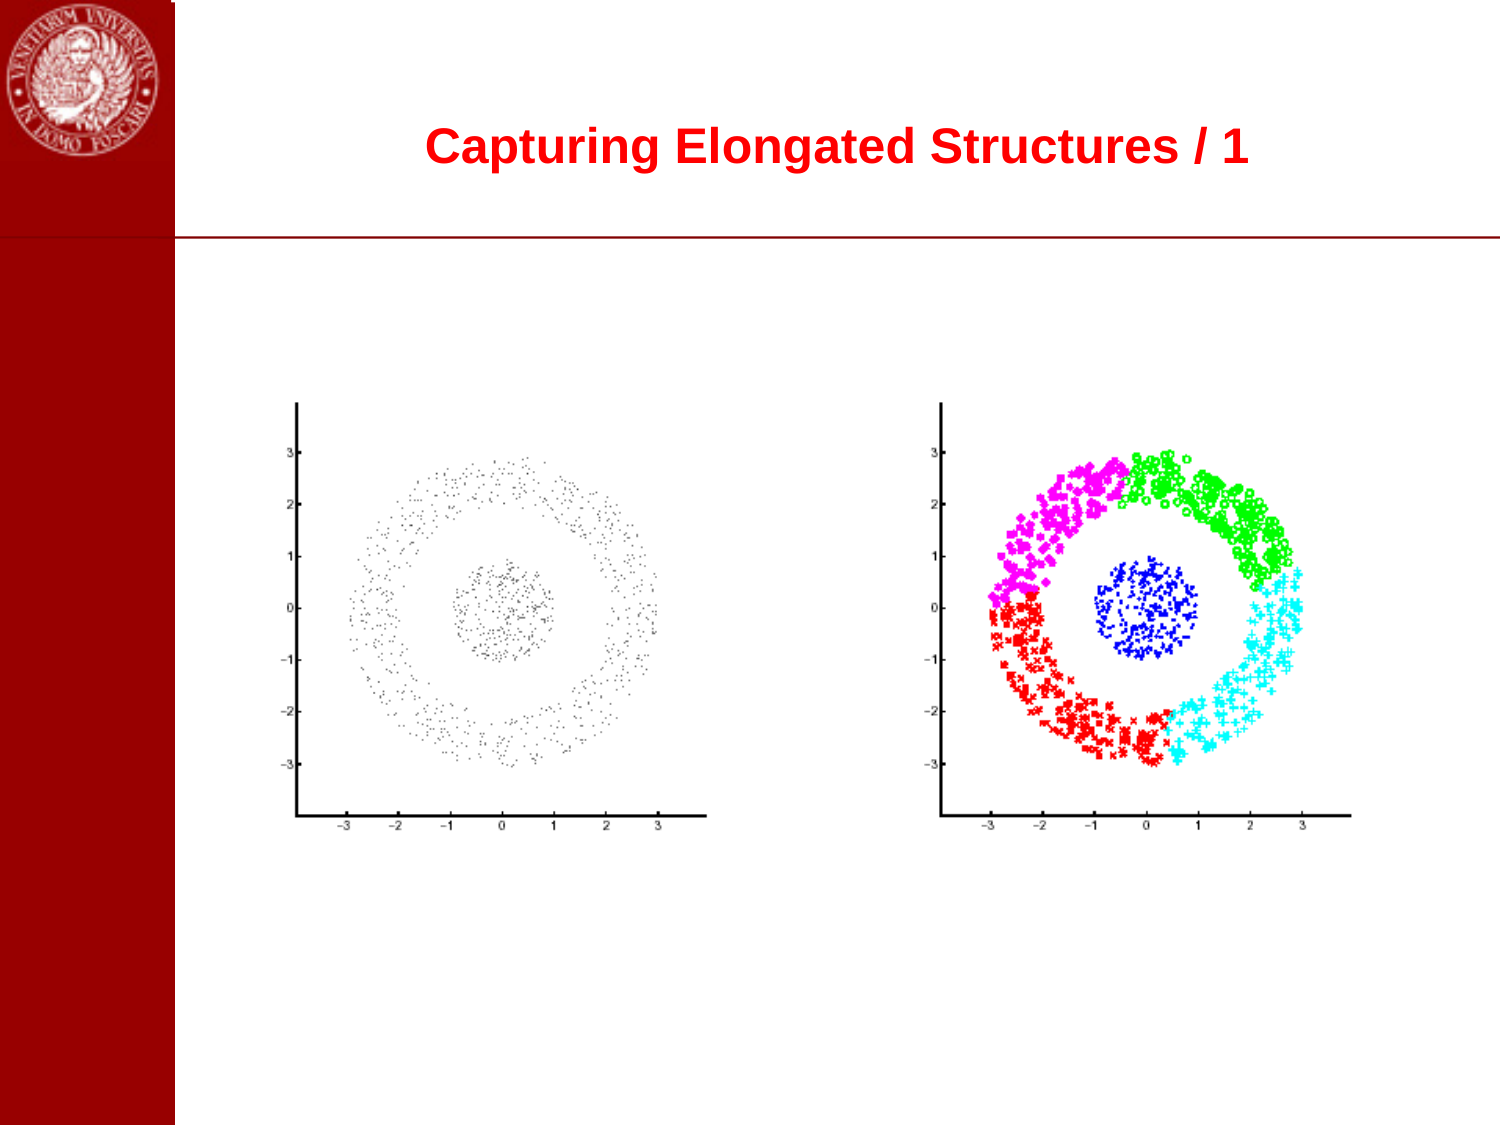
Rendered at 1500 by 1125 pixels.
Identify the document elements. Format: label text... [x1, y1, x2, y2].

picture [924, 387, 1383, 841]
title Capturing Elongated Structures / 1 [262, 49, 1413, 238]
picture [0, 0, 172, 161]
picture [274, 387, 729, 835]
